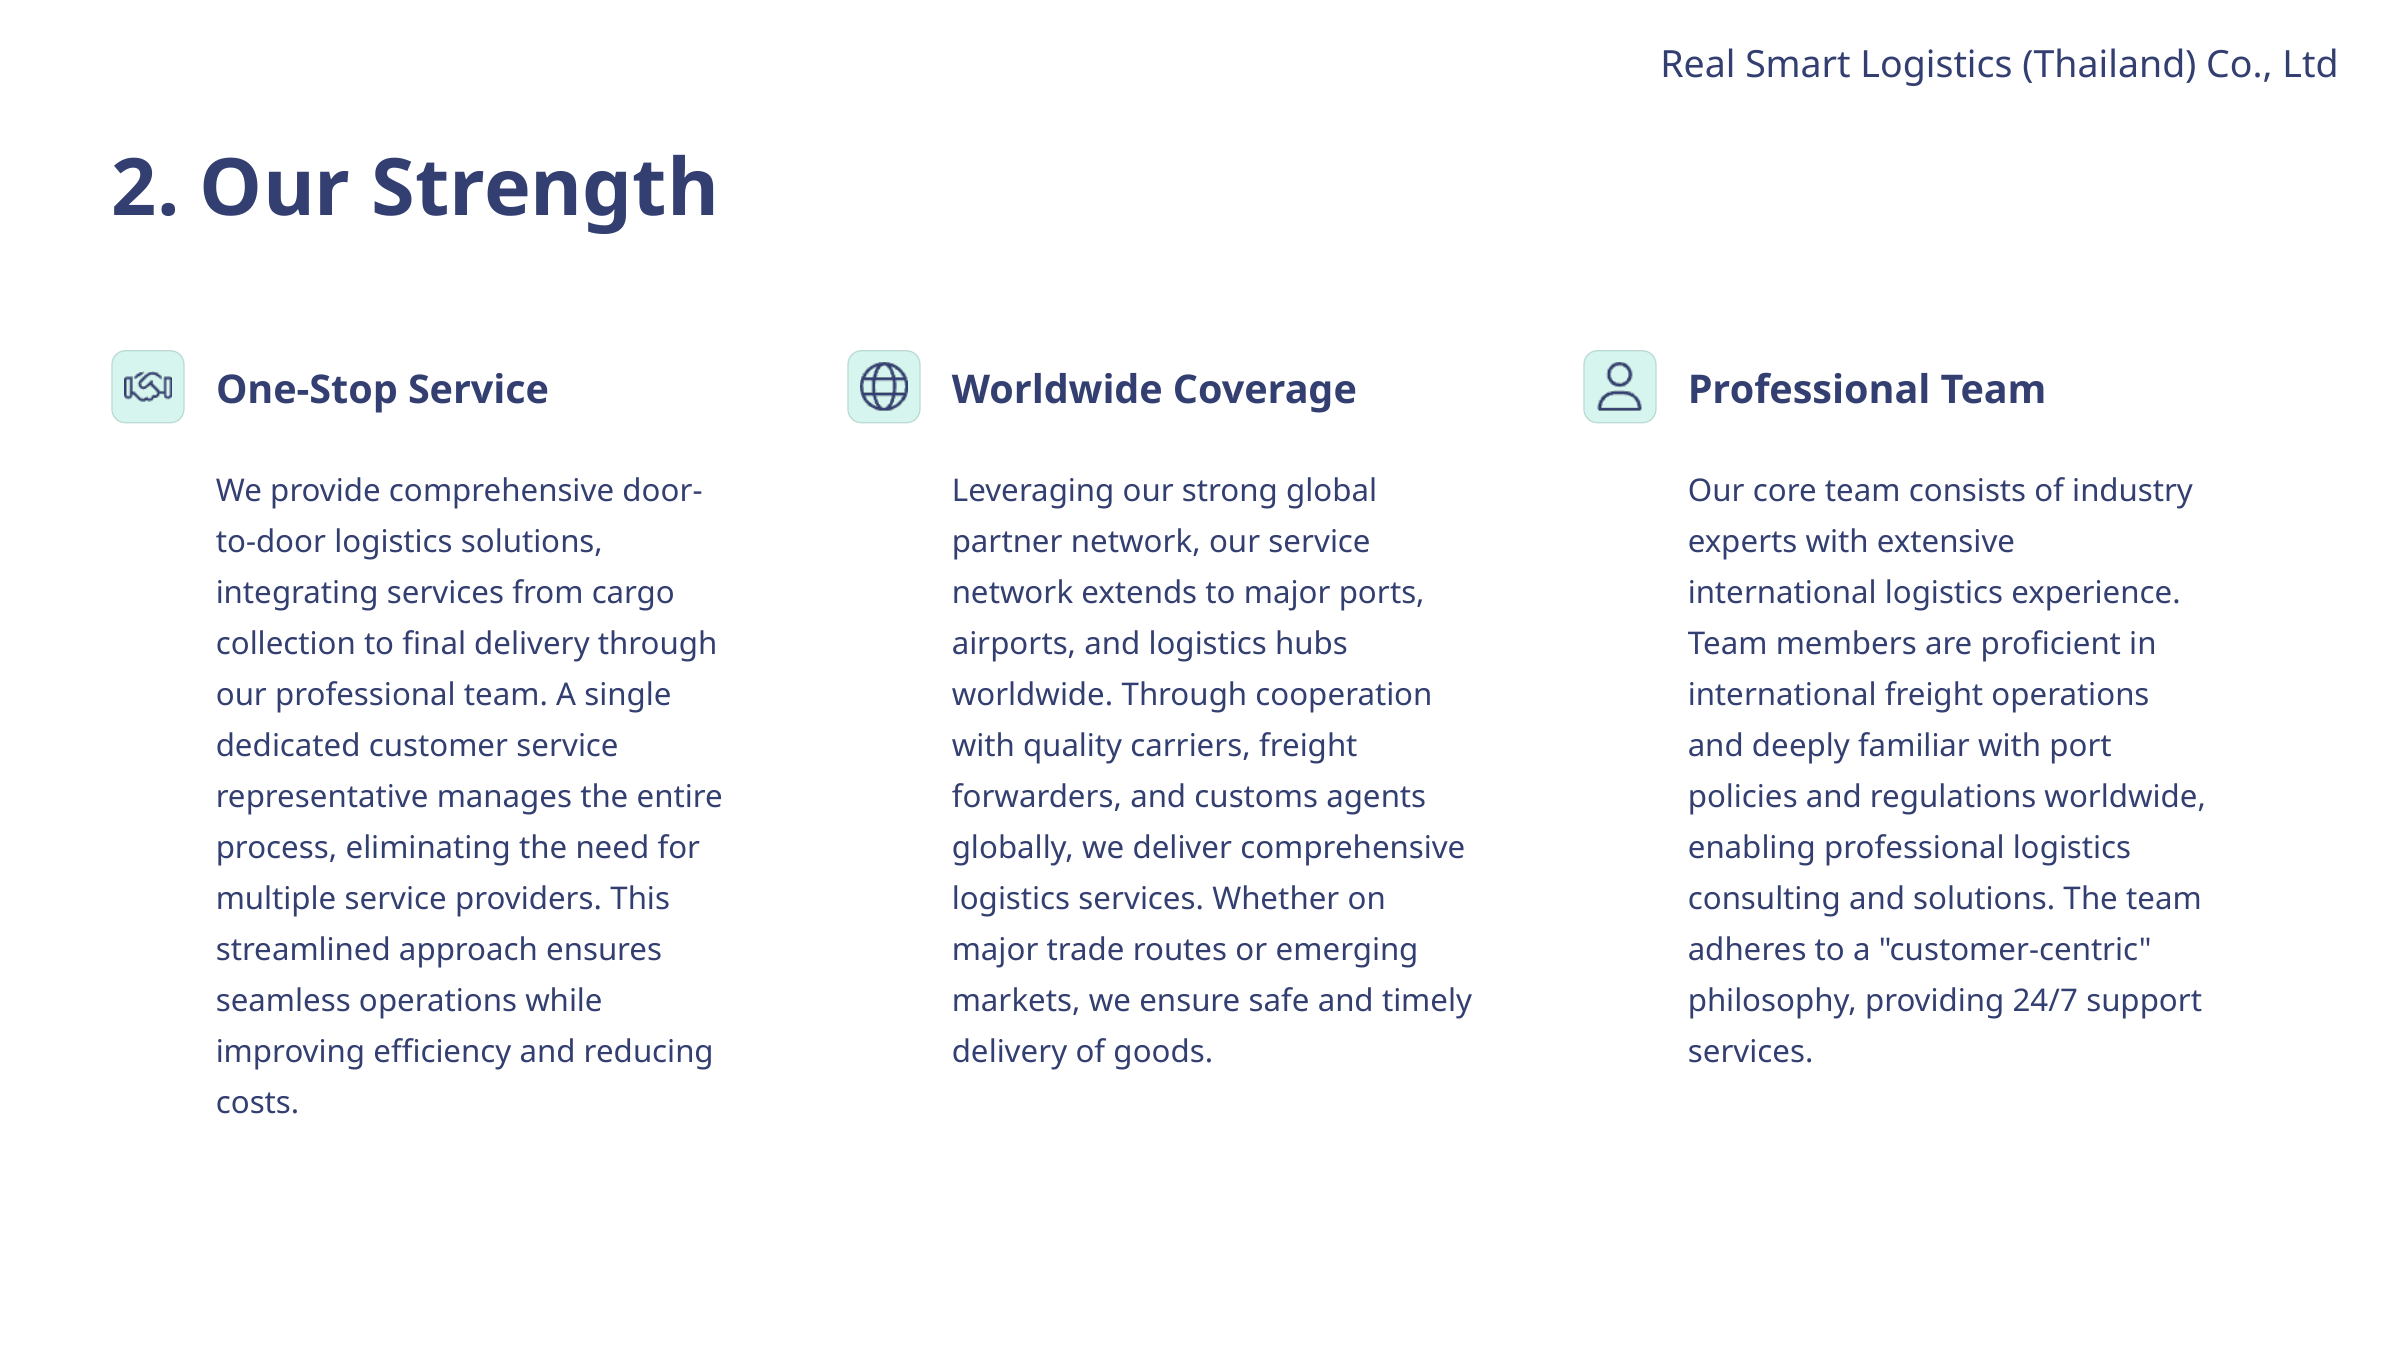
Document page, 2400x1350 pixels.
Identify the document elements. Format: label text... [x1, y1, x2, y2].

picture [1595, 356, 1644, 417]
text_box 2. Our Strength [111, 131, 912, 231]
text_box [847, 350, 920, 423]
text_box Real Smart Logistics (Thailand) Co., Ltd [1599, 30, 2400, 91]
picture [859, 356, 909, 417]
text_box Worldwide Coverage [951, 361, 1477, 412]
text_box We provide comprehensive door-to-door logistics solutions, integrating services from cargo collection to final delivery through our professional team. A single dedicated customer service representative manages the entire process, eliminating the need for multiple service providers. This streamlined approach ensures seamless operations while improving efficiency and reducing costs. [215, 456, 741, 1276]
text_box [111, 350, 184, 423]
text_box [1583, 350, 1656, 423]
text_box Professional Team [1687, 361, 2154, 412]
picture [123, 356, 173, 417]
text_box One-Stop Service [215, 361, 650, 412]
text_box Our core team consists of industry experts with extensive international logistics experience. Team members are proficient in international freight operations and deeply familiar with port policies and regulations worldwide, enabling professional logistics consulting and solutions. The team adheres to a "customer-centric" philosophy, providing 24/7 support services. [1687, 456, 2213, 1261]
text_box Leveraging our strong global partner network, our service network extends to major ports, airports, and logistics hubs worldwide. Through cooperation with quality carriers, freight forwarders, and customs agents globally, we deliver comprehensive logistics services. Whether on major trade routes or emerging markets, we ensure safe and timely delivery of goods. [951, 456, 1477, 1264]
